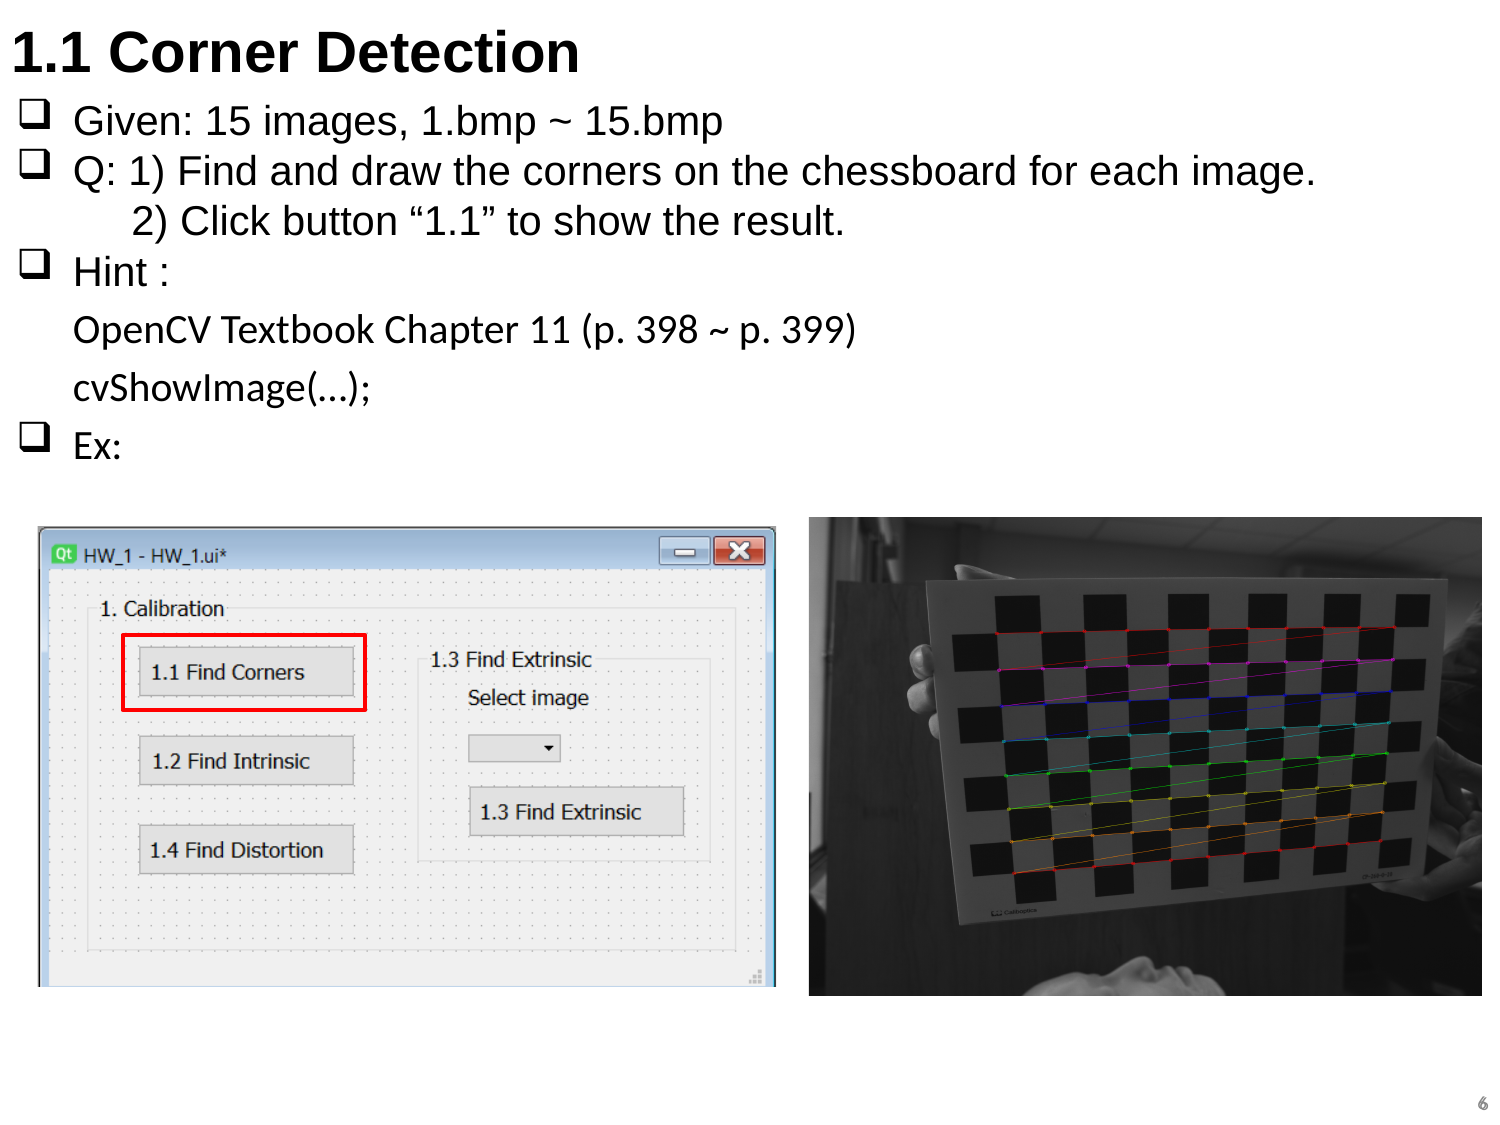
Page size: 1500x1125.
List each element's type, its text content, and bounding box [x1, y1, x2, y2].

text_box 6 [1160, 1079, 1498, 1125]
picture [37, 526, 777, 987]
picture [808, 517, 1483, 996]
list Given: 15 images, 1.bmp ~ 15.bmp Q: 1) Find and draw the corners on the chessboard for each image. 2) Click button “1.1” to show the result. Hint : OpenCV Textbook Chapter 11 (p. 398 ~ p. 399) cvShowImage(…); Ex: [5, 88, 1456, 624]
title 1.1 Corner Detection [0, 0, 1294, 108]
